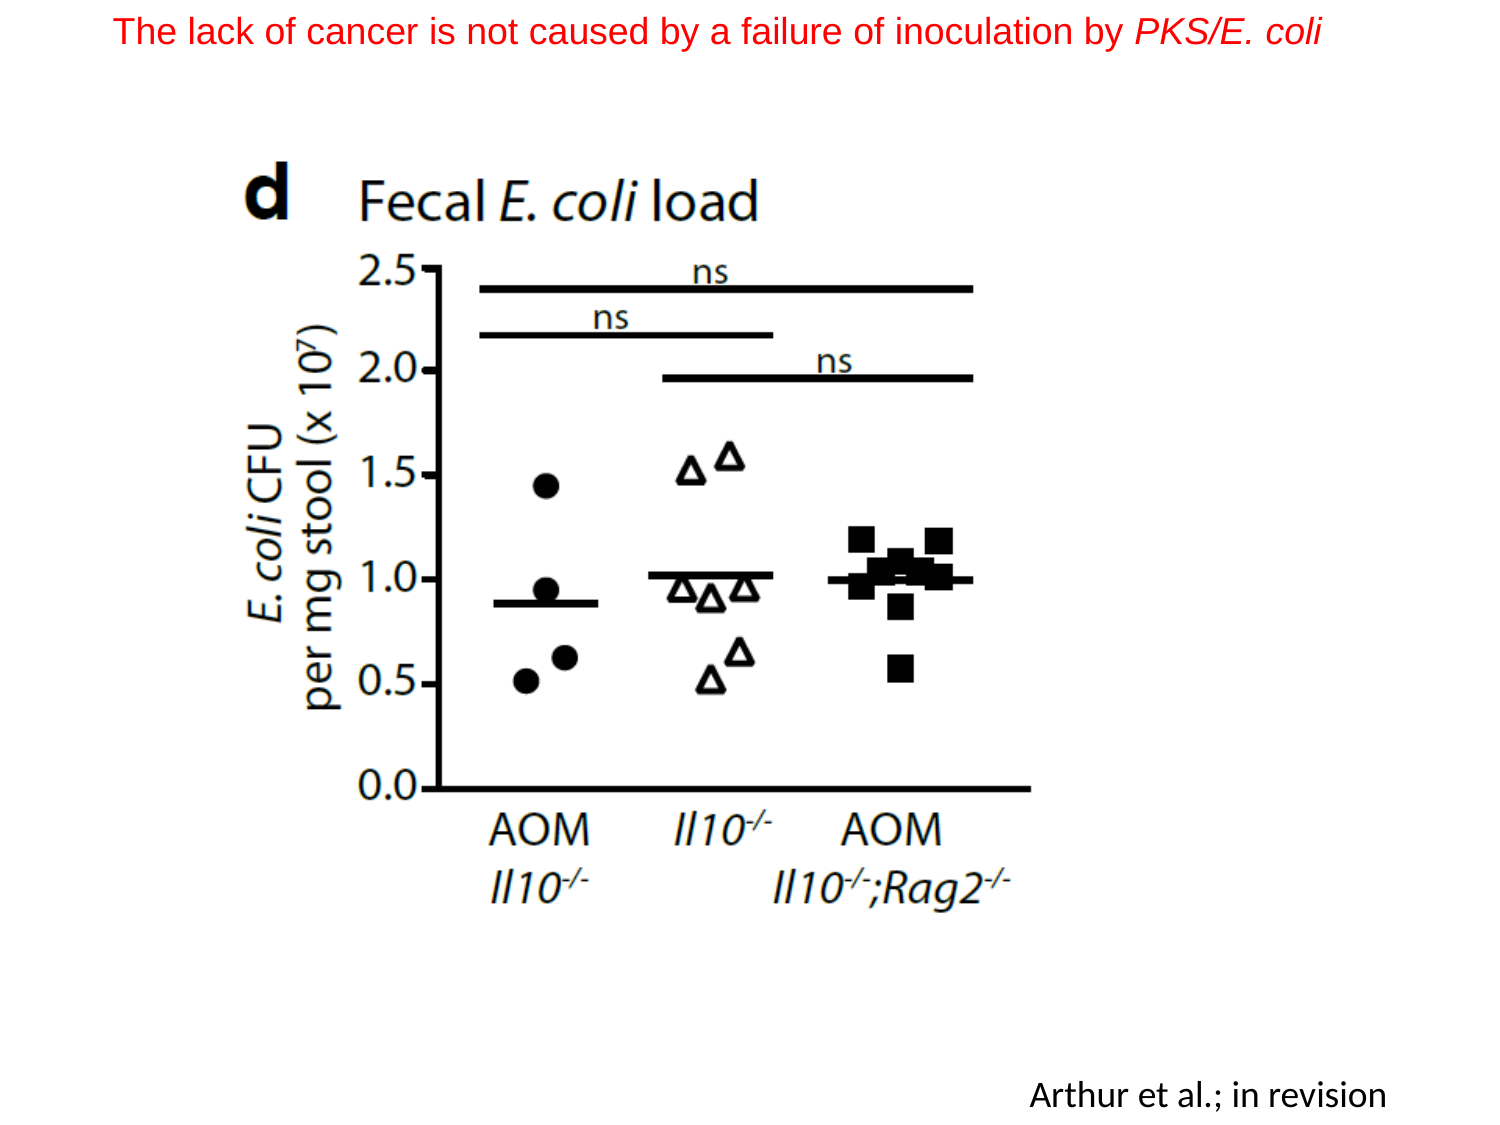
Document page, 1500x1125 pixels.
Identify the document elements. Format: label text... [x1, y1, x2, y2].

text_box Arthur et al.; in revision [1014, 1062, 1403, 1123]
text_box The lack of cancer is not caused by a failure of inoculation by PKS/E. coli [97, 0, 1337, 60]
picture [224, 154, 1087, 938]
